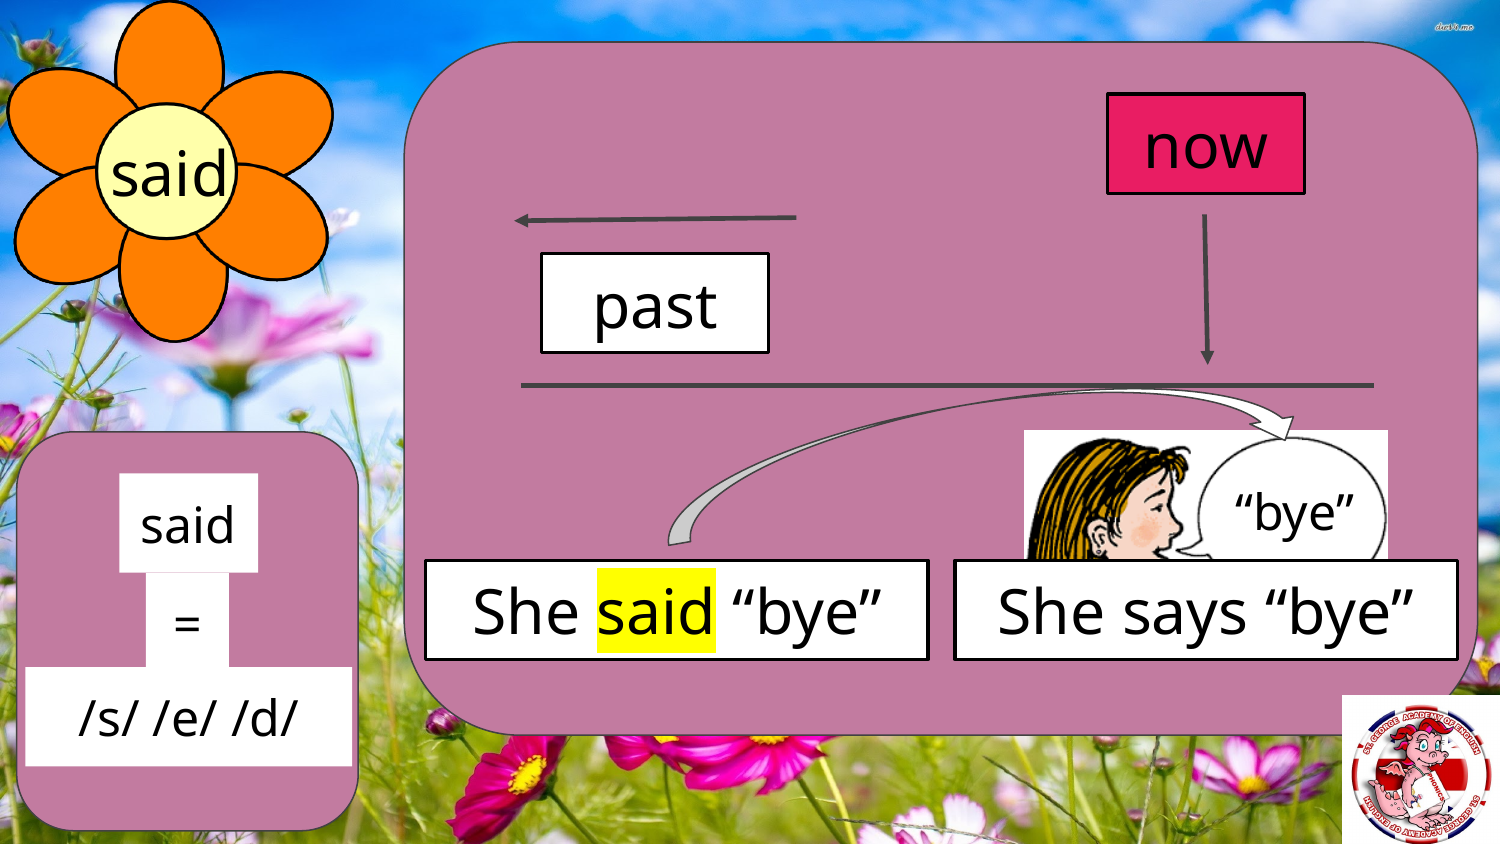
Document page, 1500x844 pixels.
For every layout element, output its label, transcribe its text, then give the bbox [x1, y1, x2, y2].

text_box past [541, 253, 769, 353]
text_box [513, 217, 797, 221]
picture [0, 0, 1500, 844]
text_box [1204, 214, 1208, 366]
text_box [16, 431, 359, 831]
text_box now [1107, 94, 1305, 194]
text_box /s/ /e/ /d/ [25, 667, 353, 767]
text_box = [145, 572, 229, 673]
text_box said [119, 473, 259, 573]
text_box She said “bye” [425, 560, 929, 660]
text_box She says “bye” [954, 560, 1458, 660]
text_box [404, 41, 1478, 736]
text_box [668, 395, 1049, 546]
text_box [1168, 395, 1294, 428]
